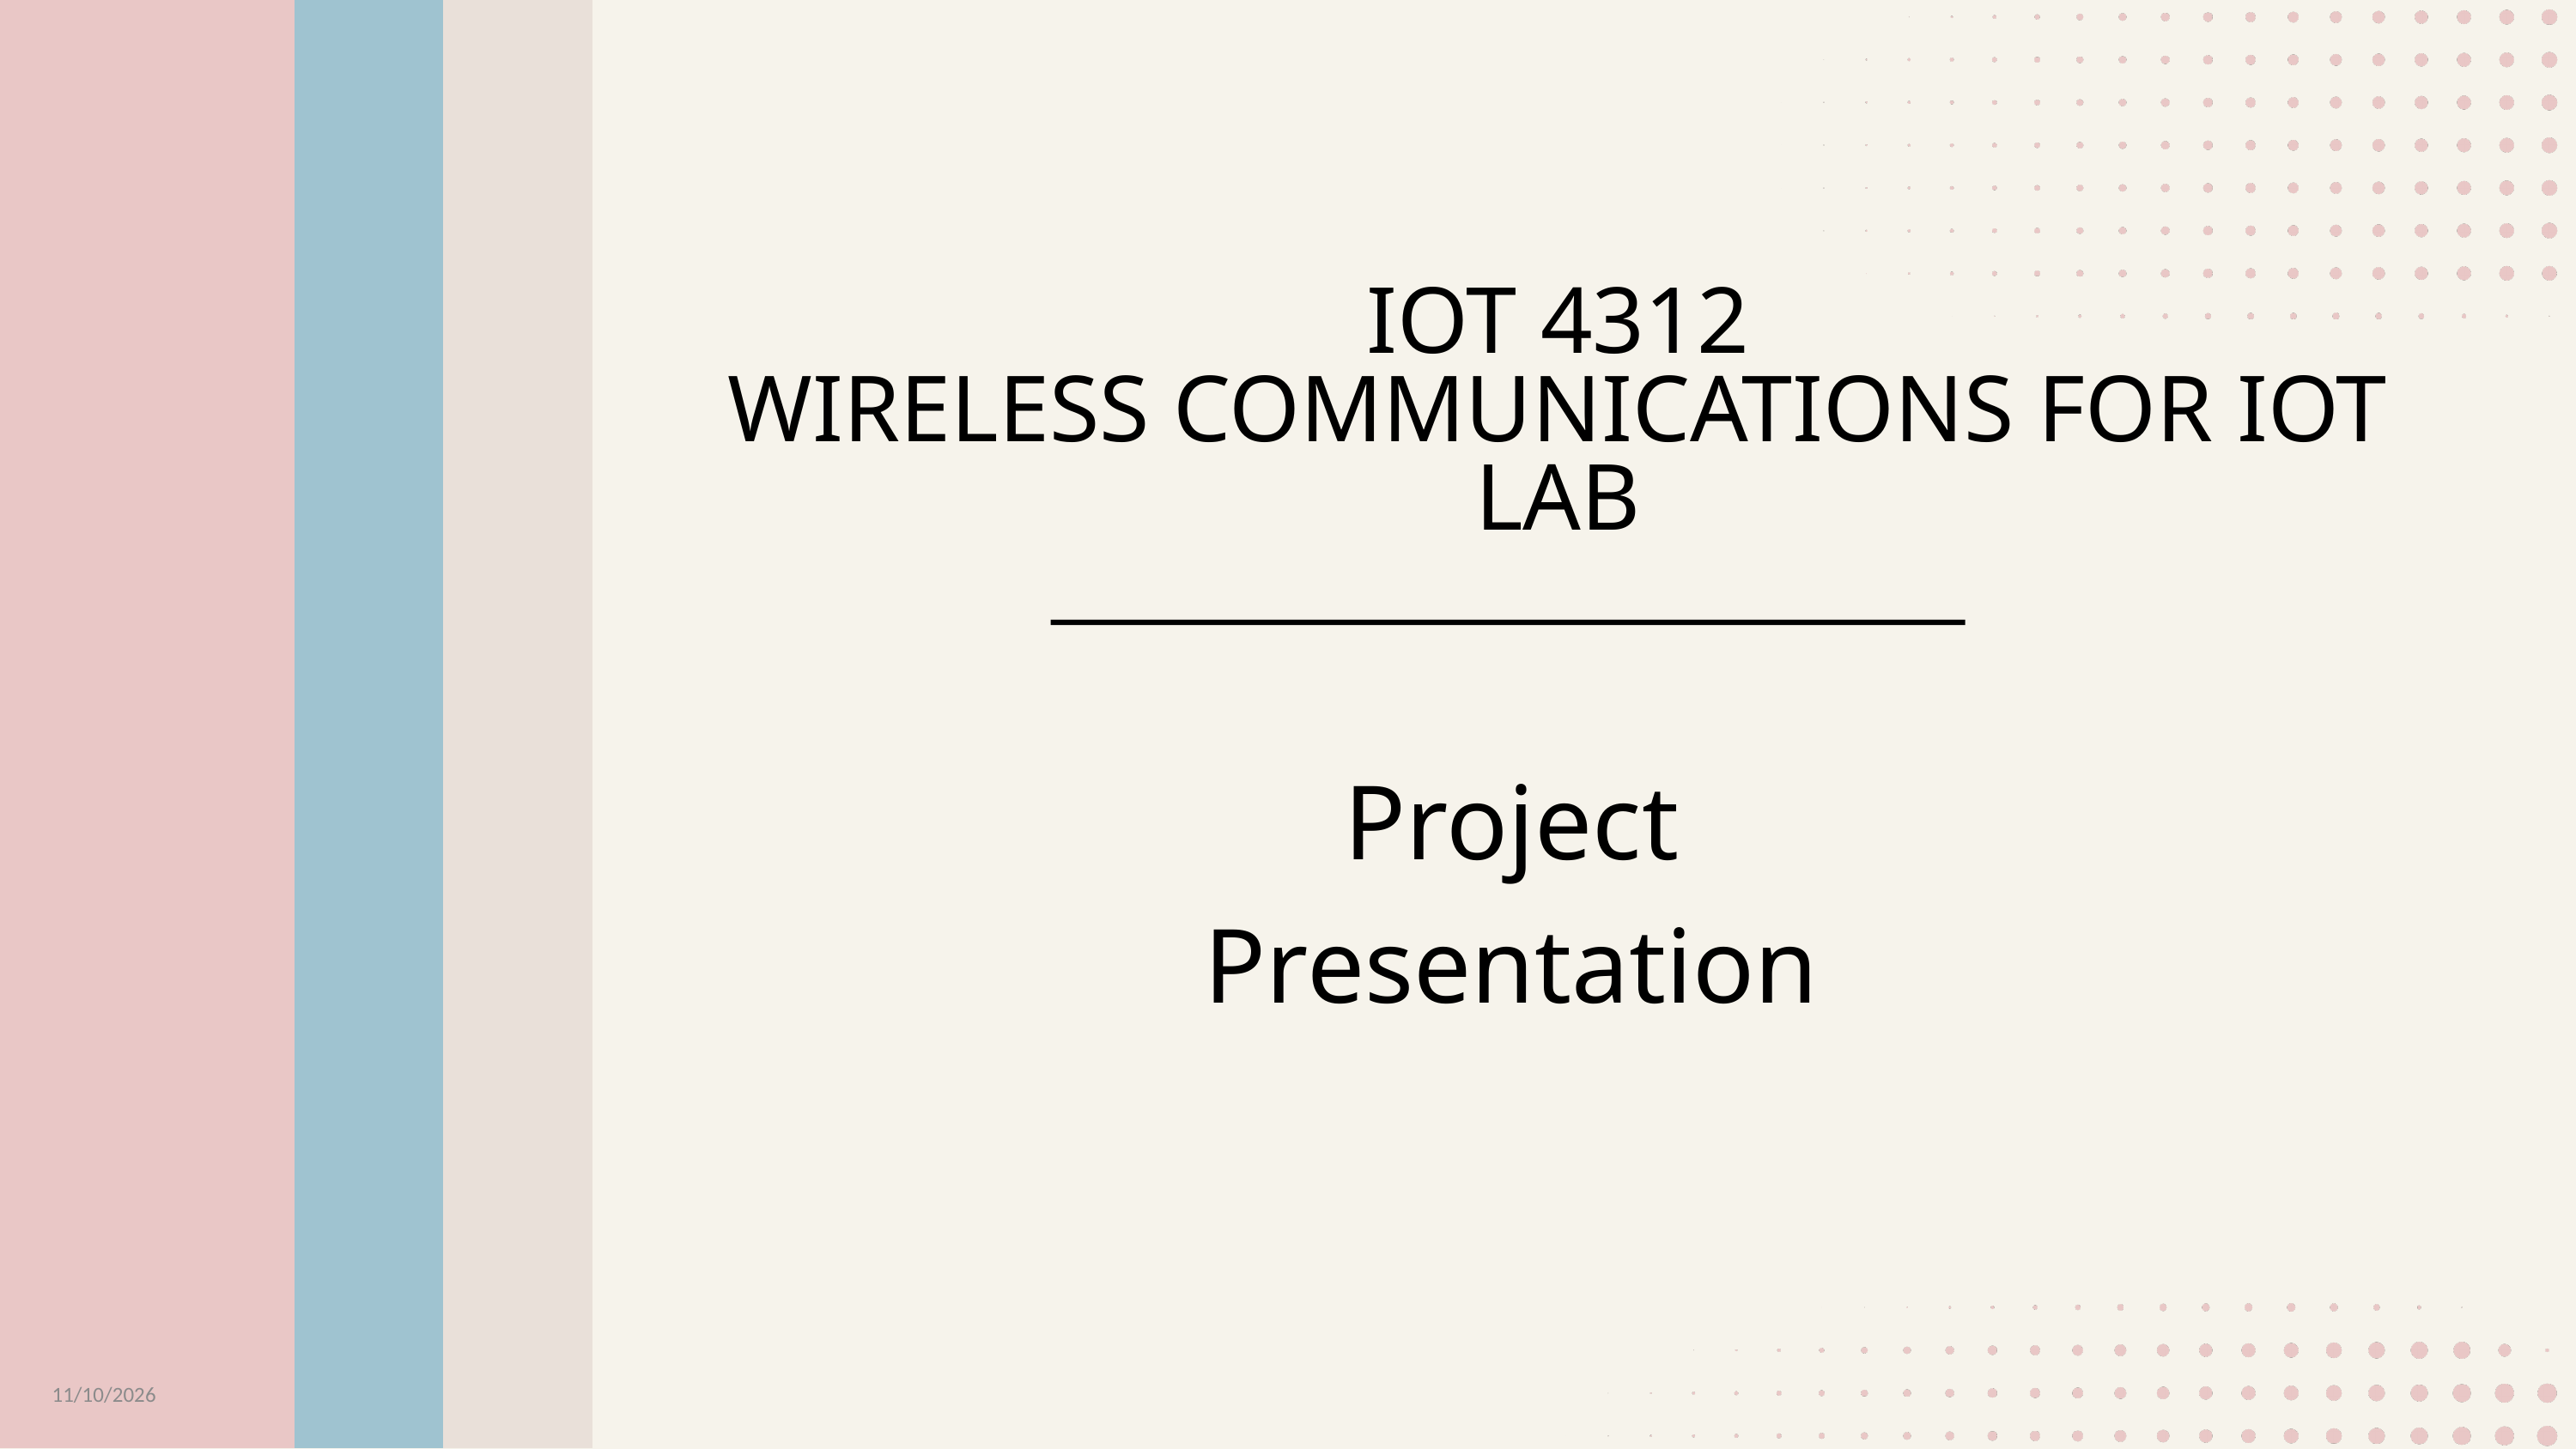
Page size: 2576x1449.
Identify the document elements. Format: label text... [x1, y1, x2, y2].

text_box IOT 4312 WIRELESS COMMUNICATIONS FOR IOT LAB [698, 282, 2418, 637]
text_box [1781, 0, 2576, 319]
text_box [1565, 1303, 2576, 1449]
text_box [0, 0, 593, 1449]
text_box Project Presentation [599, 736, 2432, 1167]
